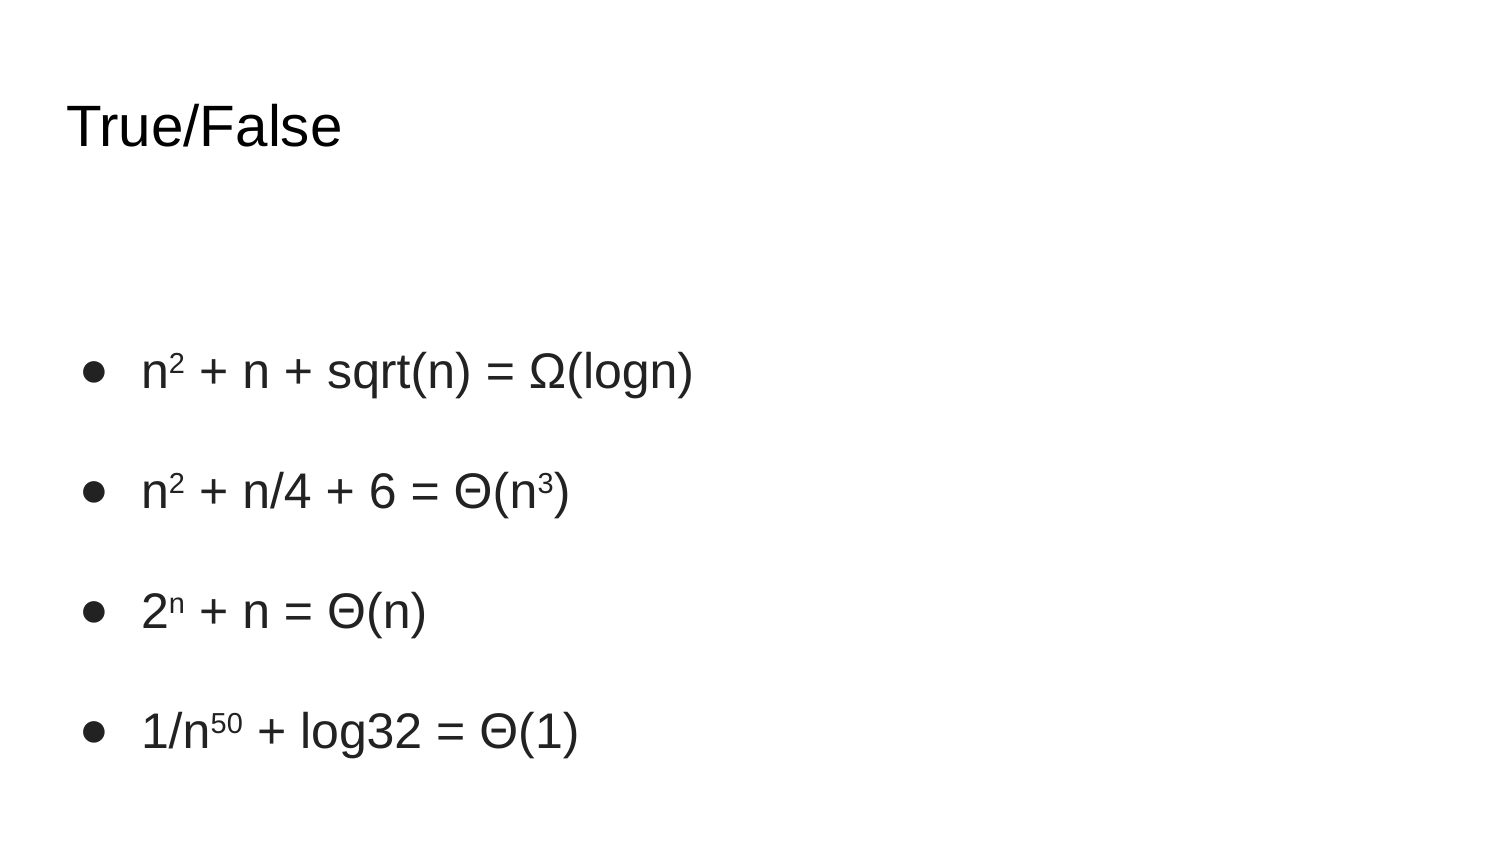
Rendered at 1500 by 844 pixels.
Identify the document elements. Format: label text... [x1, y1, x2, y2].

list n2 + n + sqrt(n) = Ω(logn) n2 + n/4 + 6 = Θ(n3) 2n + n = Θ(n) 1/n50 + log32 = Θ(1) [51, 264, 1449, 825]
title True/False [51, 72, 1449, 167]
